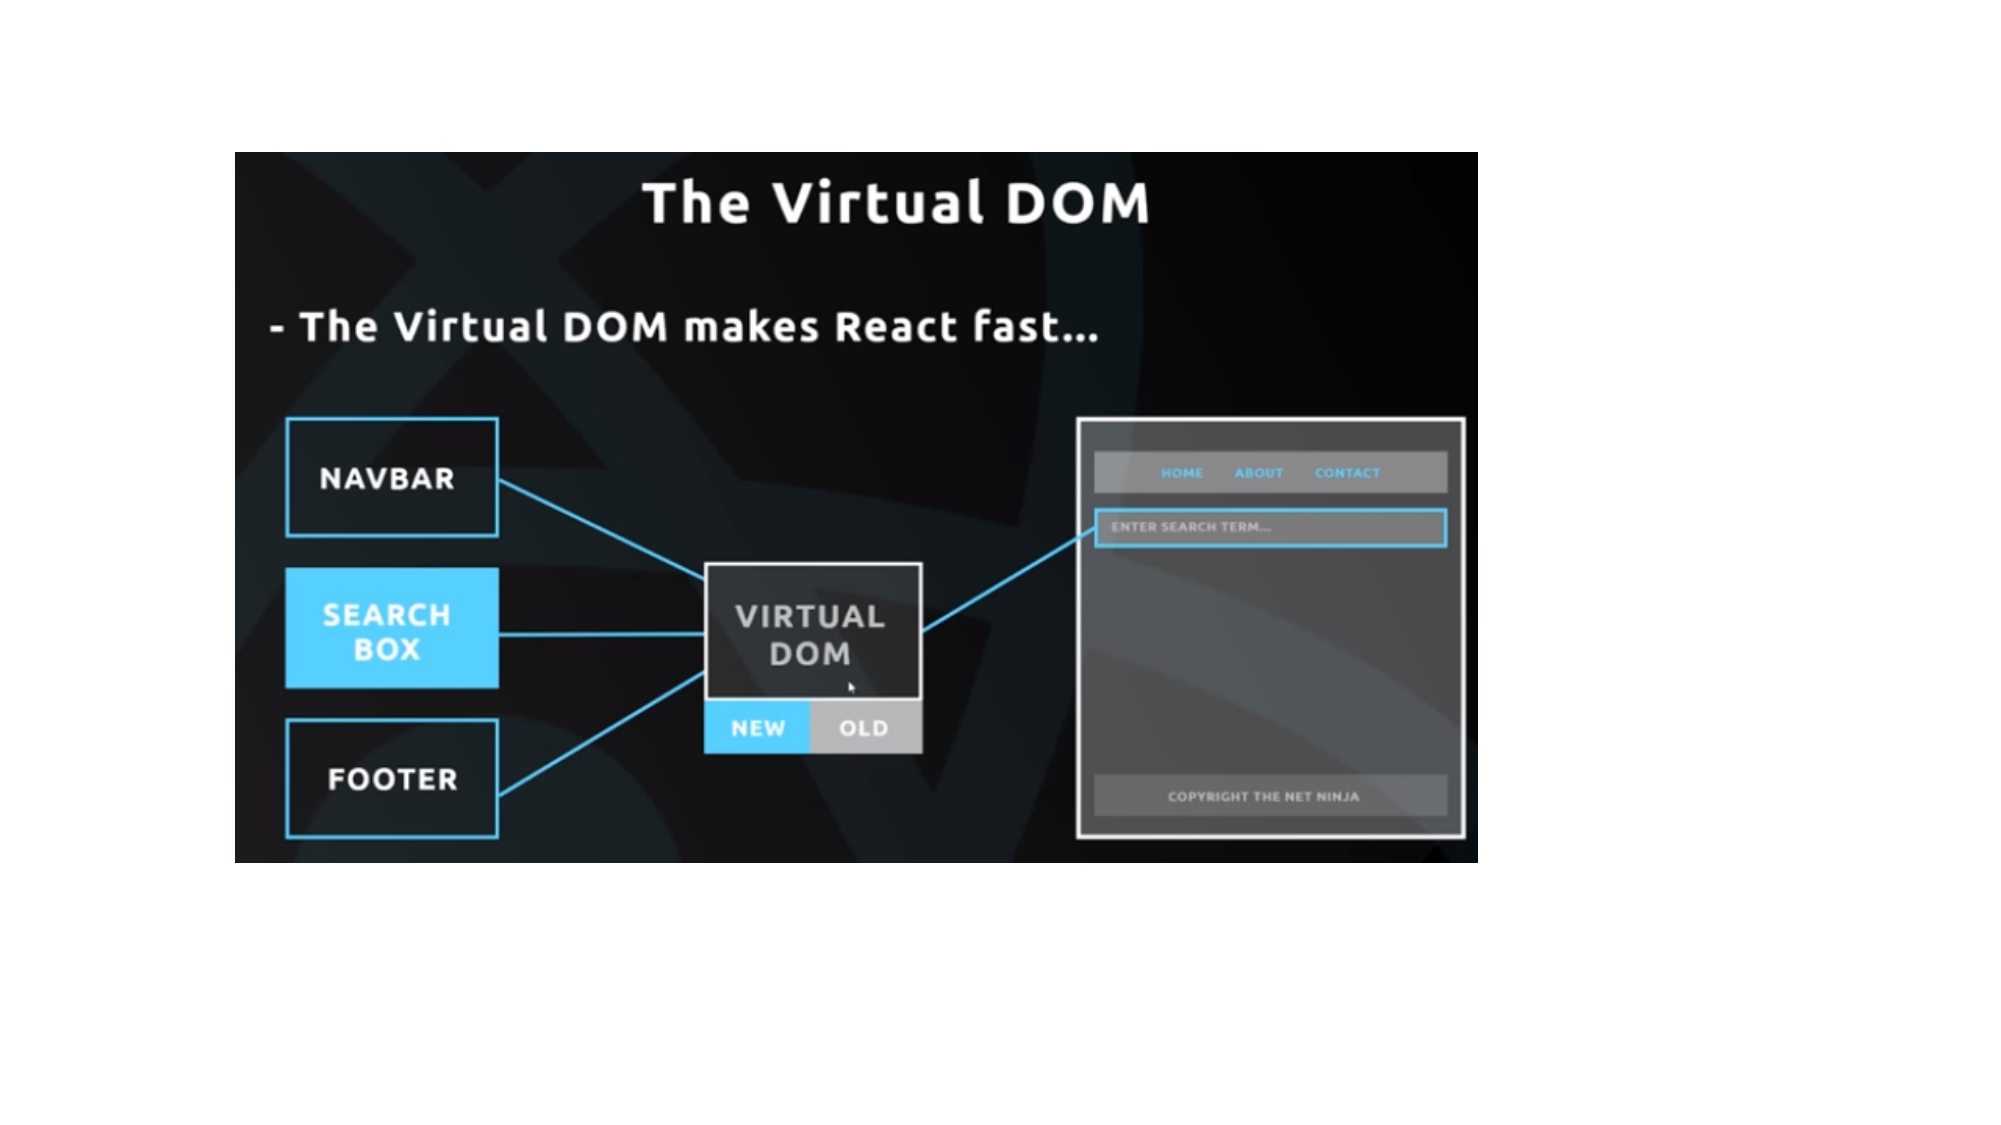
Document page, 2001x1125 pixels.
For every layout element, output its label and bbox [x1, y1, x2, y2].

picture [234, 151, 1478, 864]
